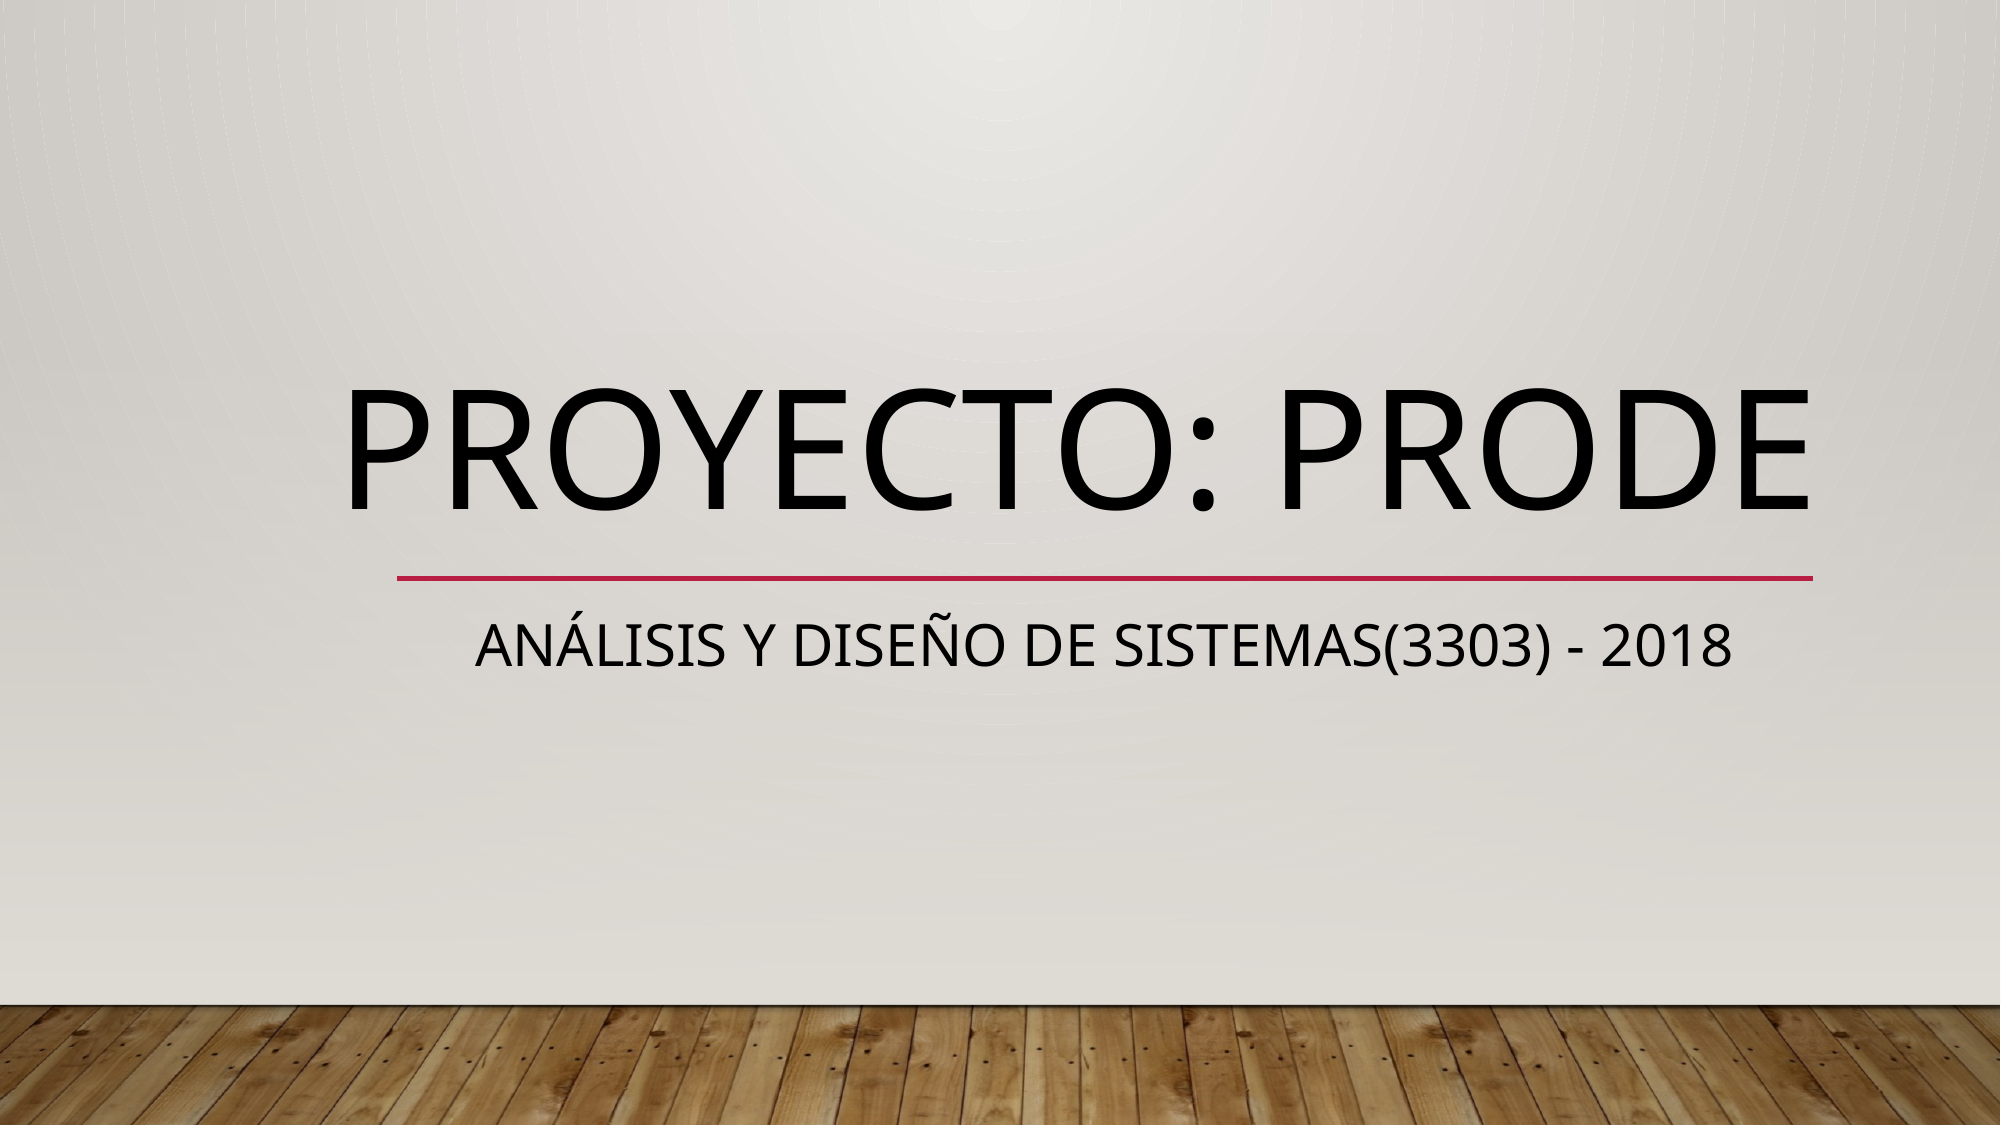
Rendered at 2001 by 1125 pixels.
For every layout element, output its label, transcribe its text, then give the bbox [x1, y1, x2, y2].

subtitle Análisis y diseño de sistemas(3303) - 2018 [396, 579, 1814, 740]
picture [0, 1005, 2000, 1125]
title Proyecto: prode [235, 128, 1921, 546]
